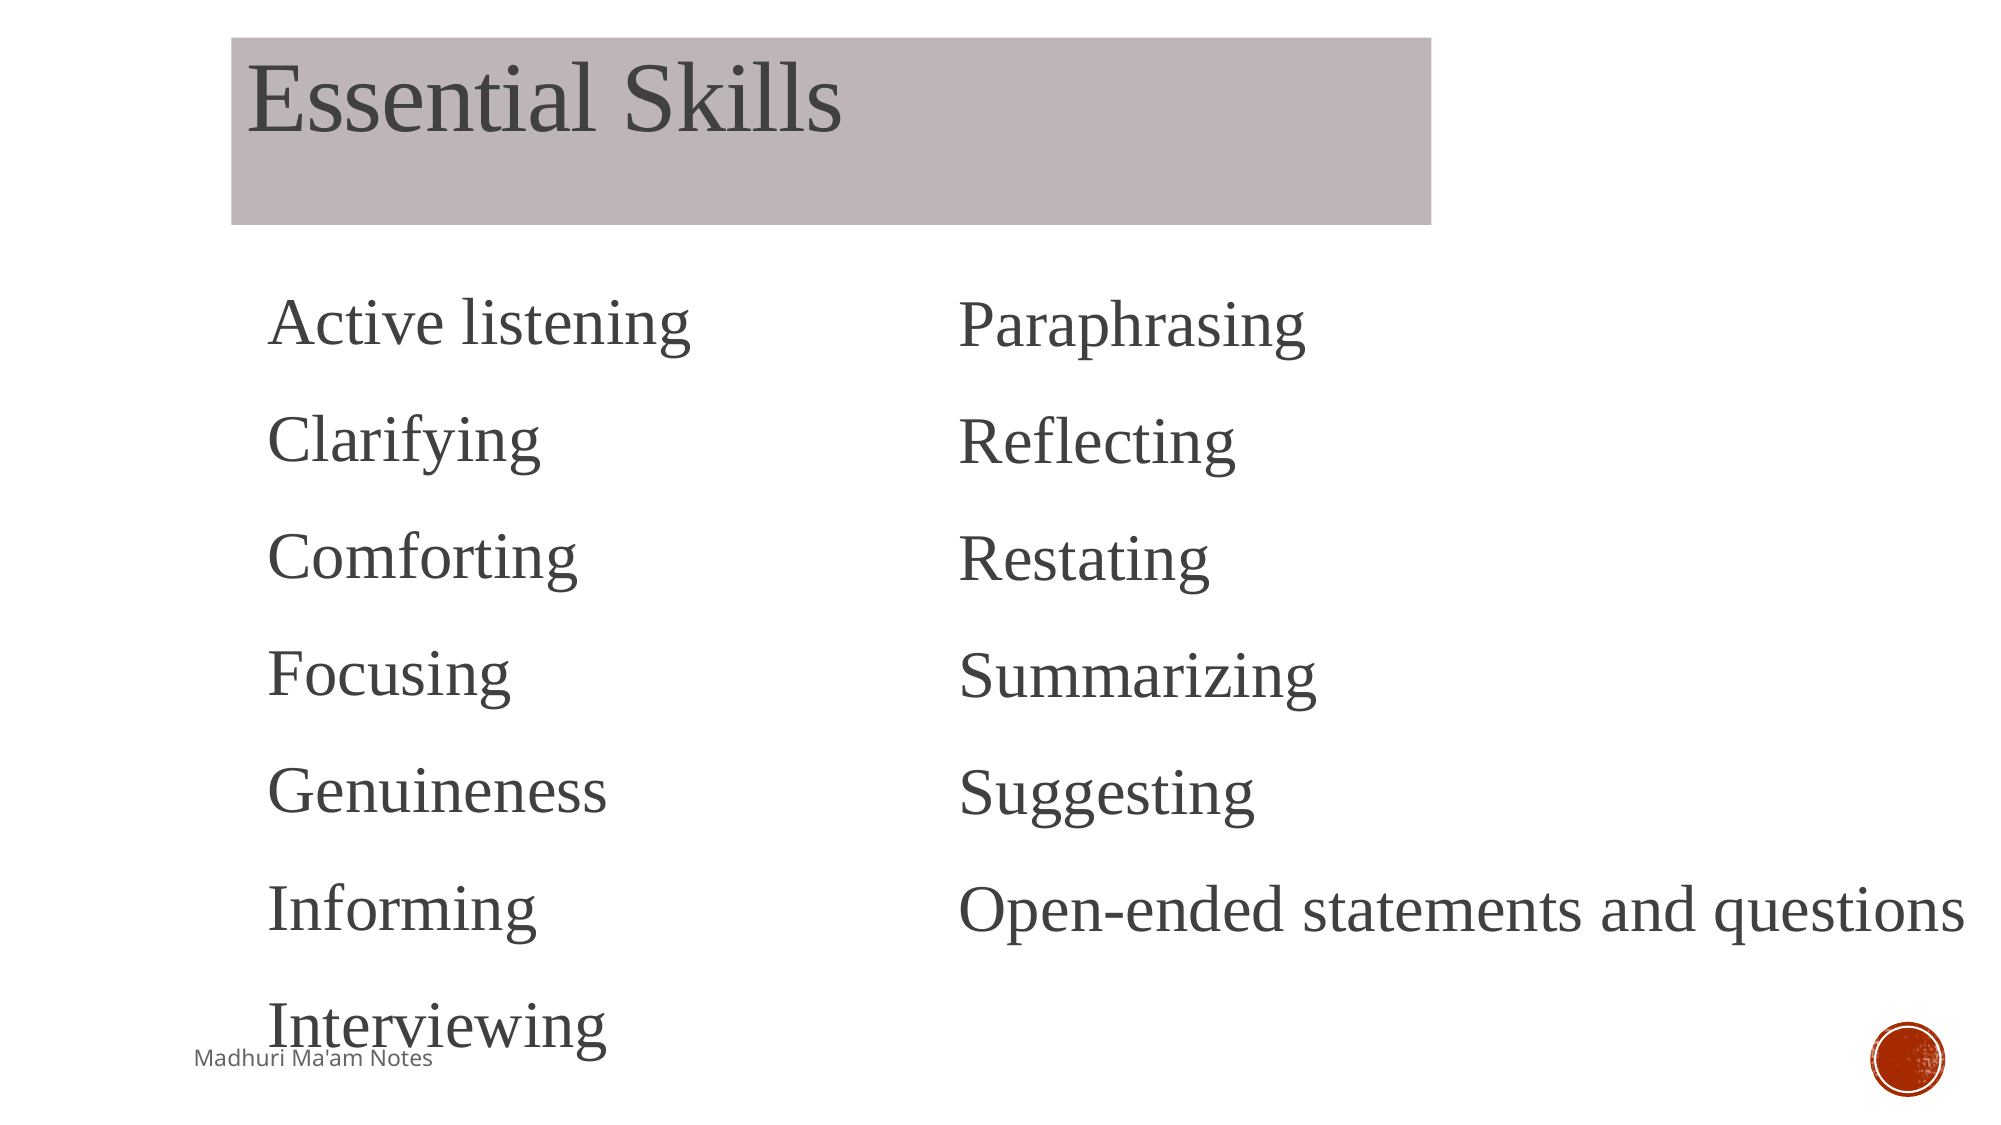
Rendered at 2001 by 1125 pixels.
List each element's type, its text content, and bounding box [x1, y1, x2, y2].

text_box Essential Skills [231, 37, 1432, 225]
text_box Paraphrasing Reflecting Restating Summarizing Suggesting Open-ended statements and questions [928, 264, 2000, 1007]
footer Madhuri Ma'am Notes [178, 1028, 1217, 1089]
text_box Active listening Clarifying Comforting Focusing Genuineness Informing Interviewing [237, 262, 819, 1005]
